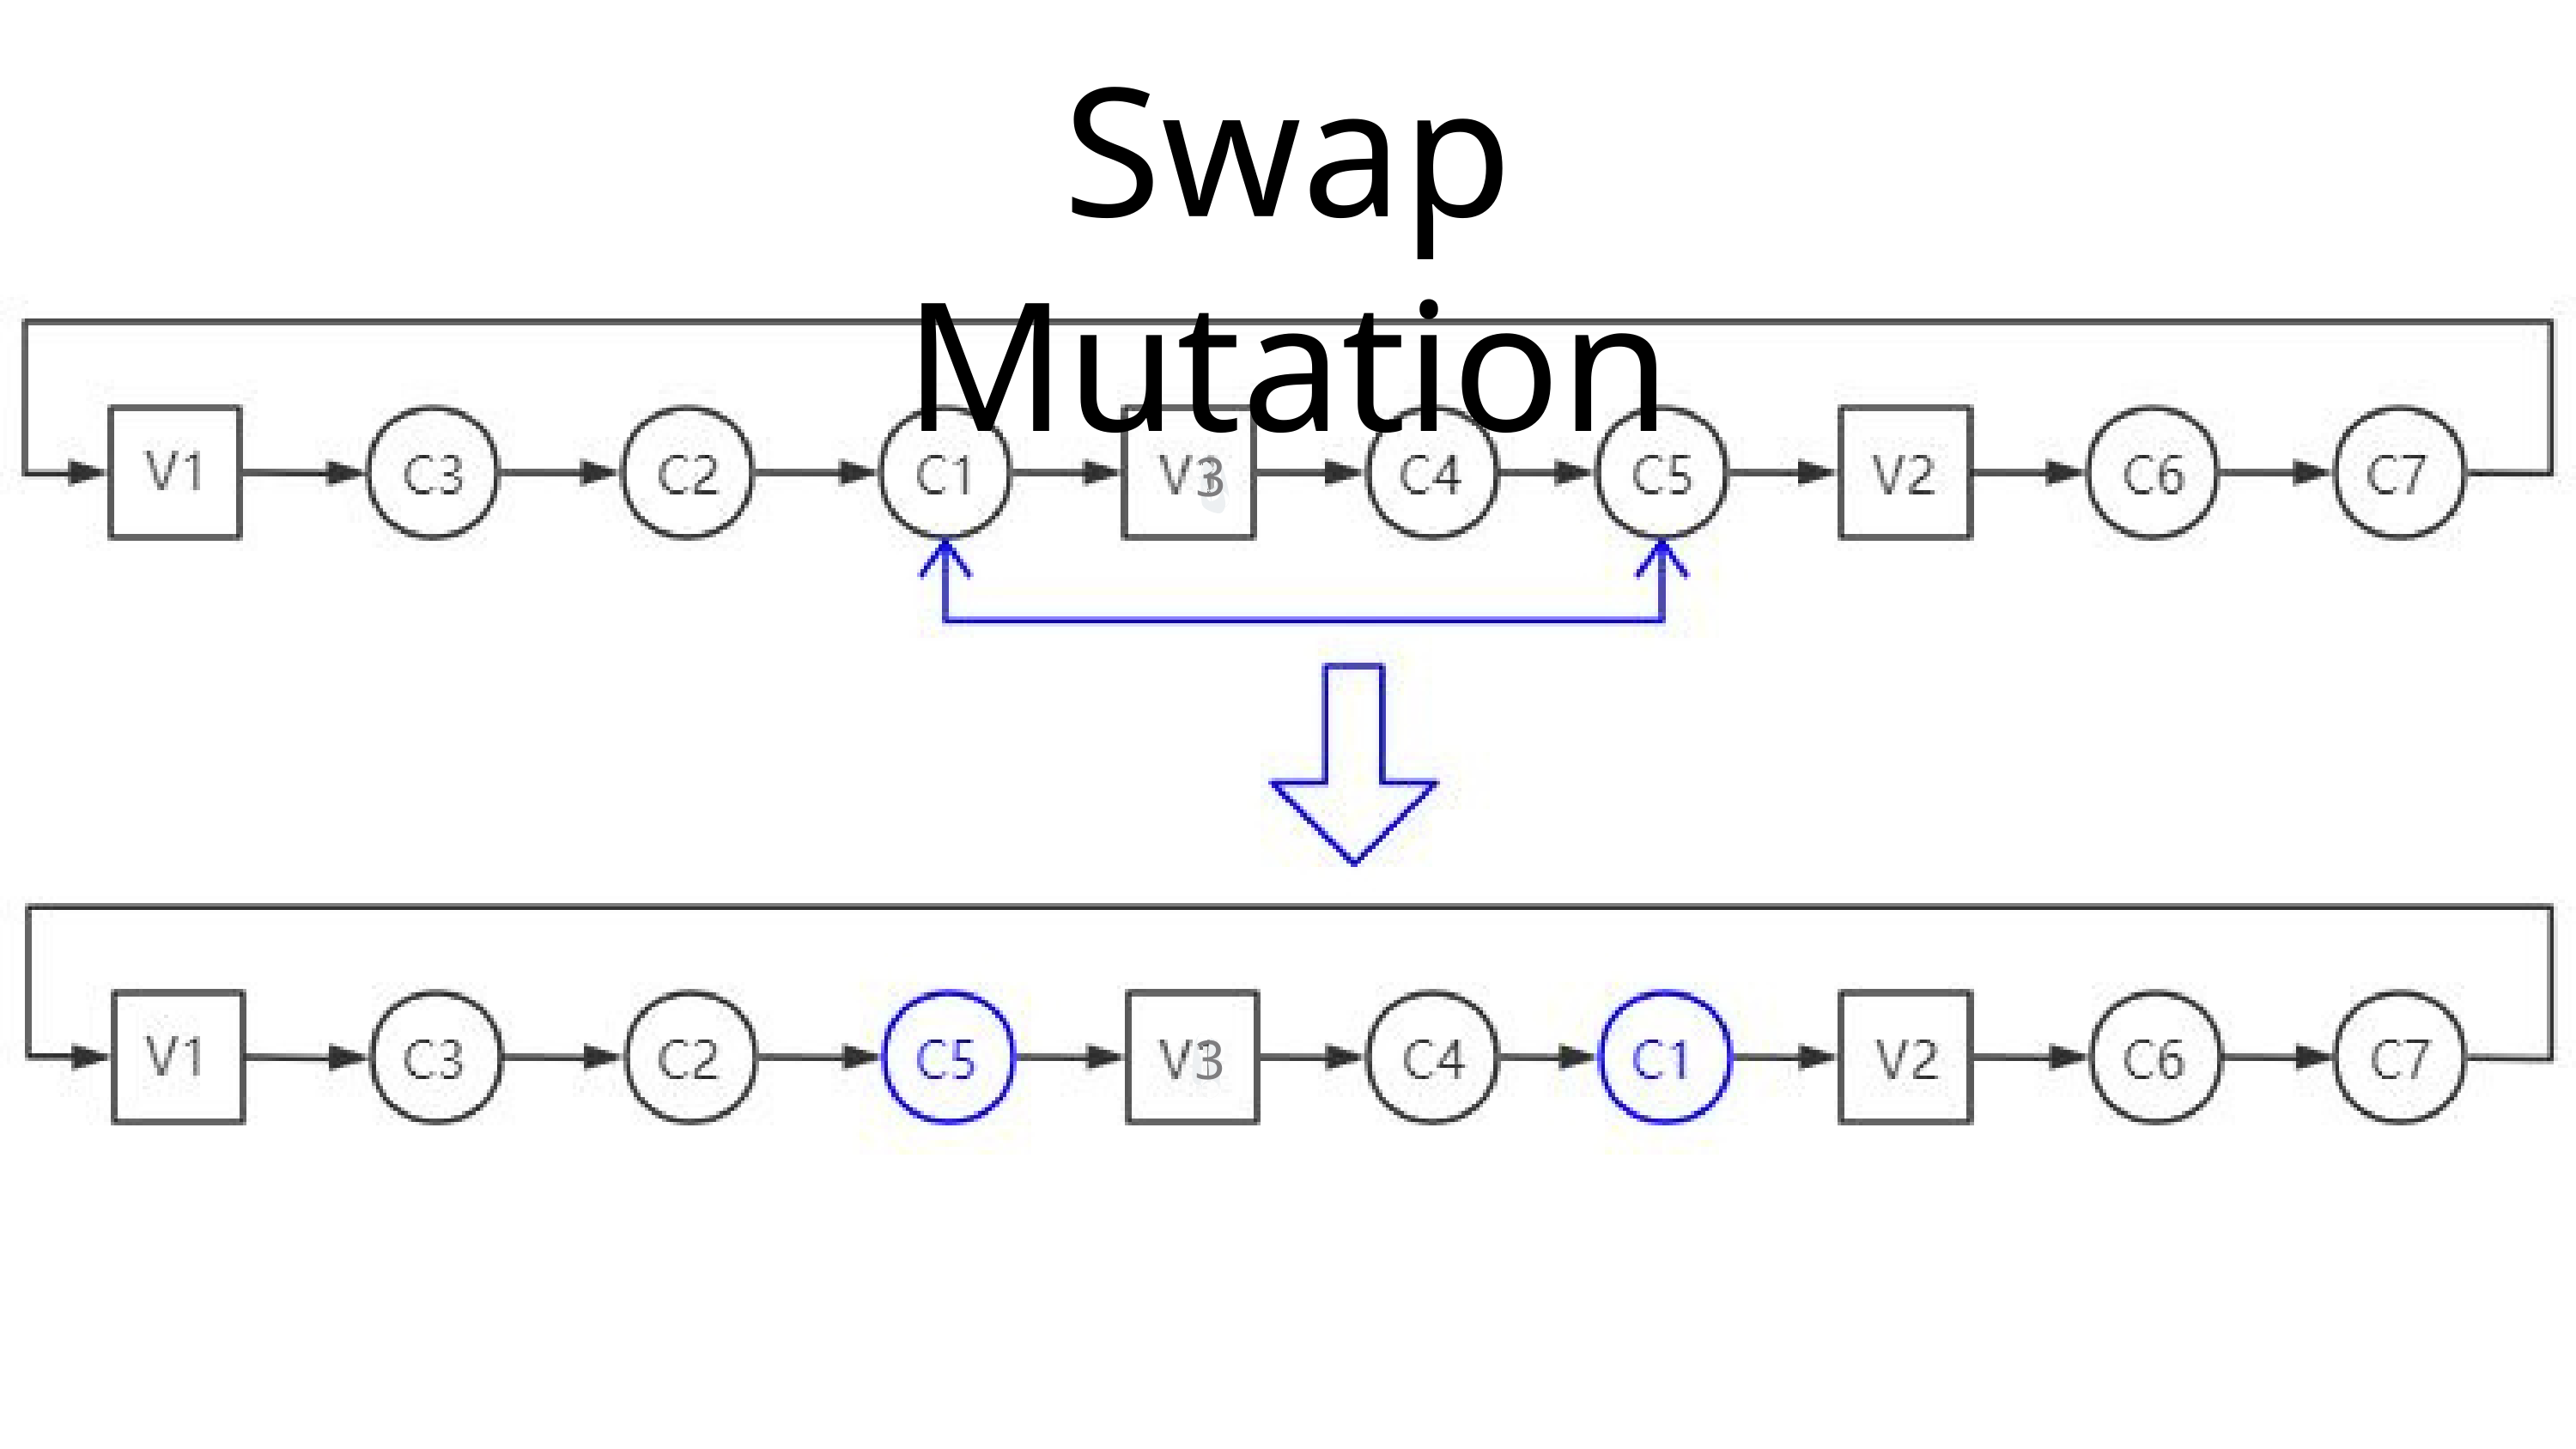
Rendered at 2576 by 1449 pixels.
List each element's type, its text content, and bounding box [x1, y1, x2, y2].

text_box Swap Mutation [680, 38, 1895, 468]
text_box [1183, 445, 1236, 519]
text_box [0, 294, 2576, 1155]
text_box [1186, 1028, 1225, 1104]
